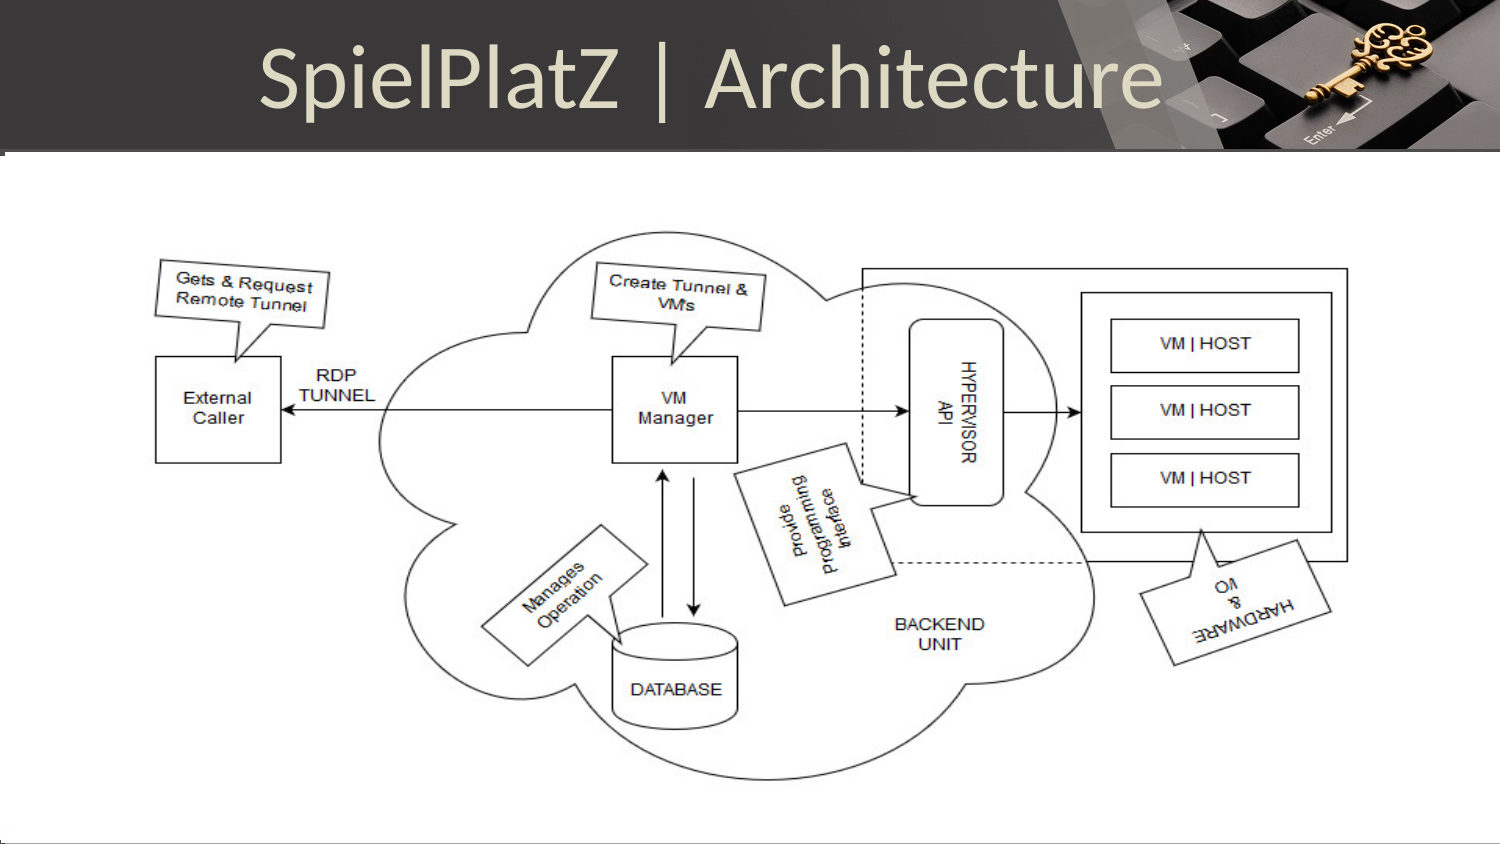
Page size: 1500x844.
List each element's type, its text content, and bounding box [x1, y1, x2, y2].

picture [0, 0, 1500, 844]
title SpielPlatZ | Architecture [37, 9, 1388, 135]
